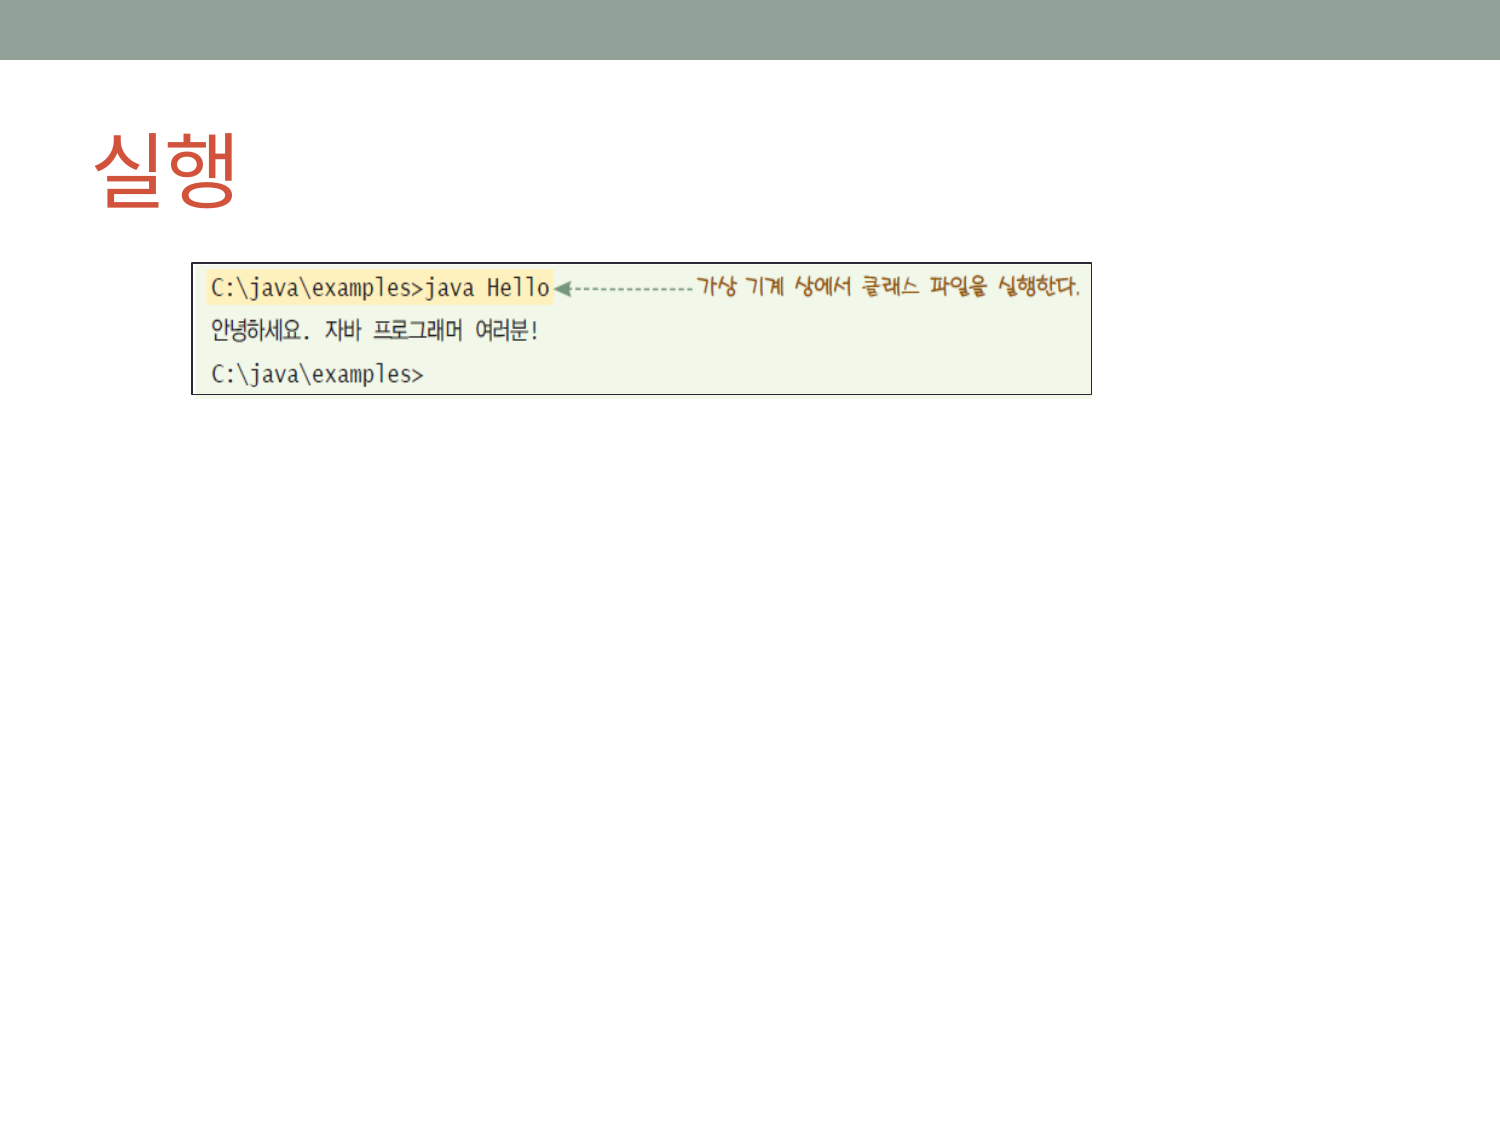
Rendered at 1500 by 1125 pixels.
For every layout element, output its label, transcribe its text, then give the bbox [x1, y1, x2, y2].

picture [191, 262, 1092, 399]
title 실행 [75, 87, 1425, 250]
